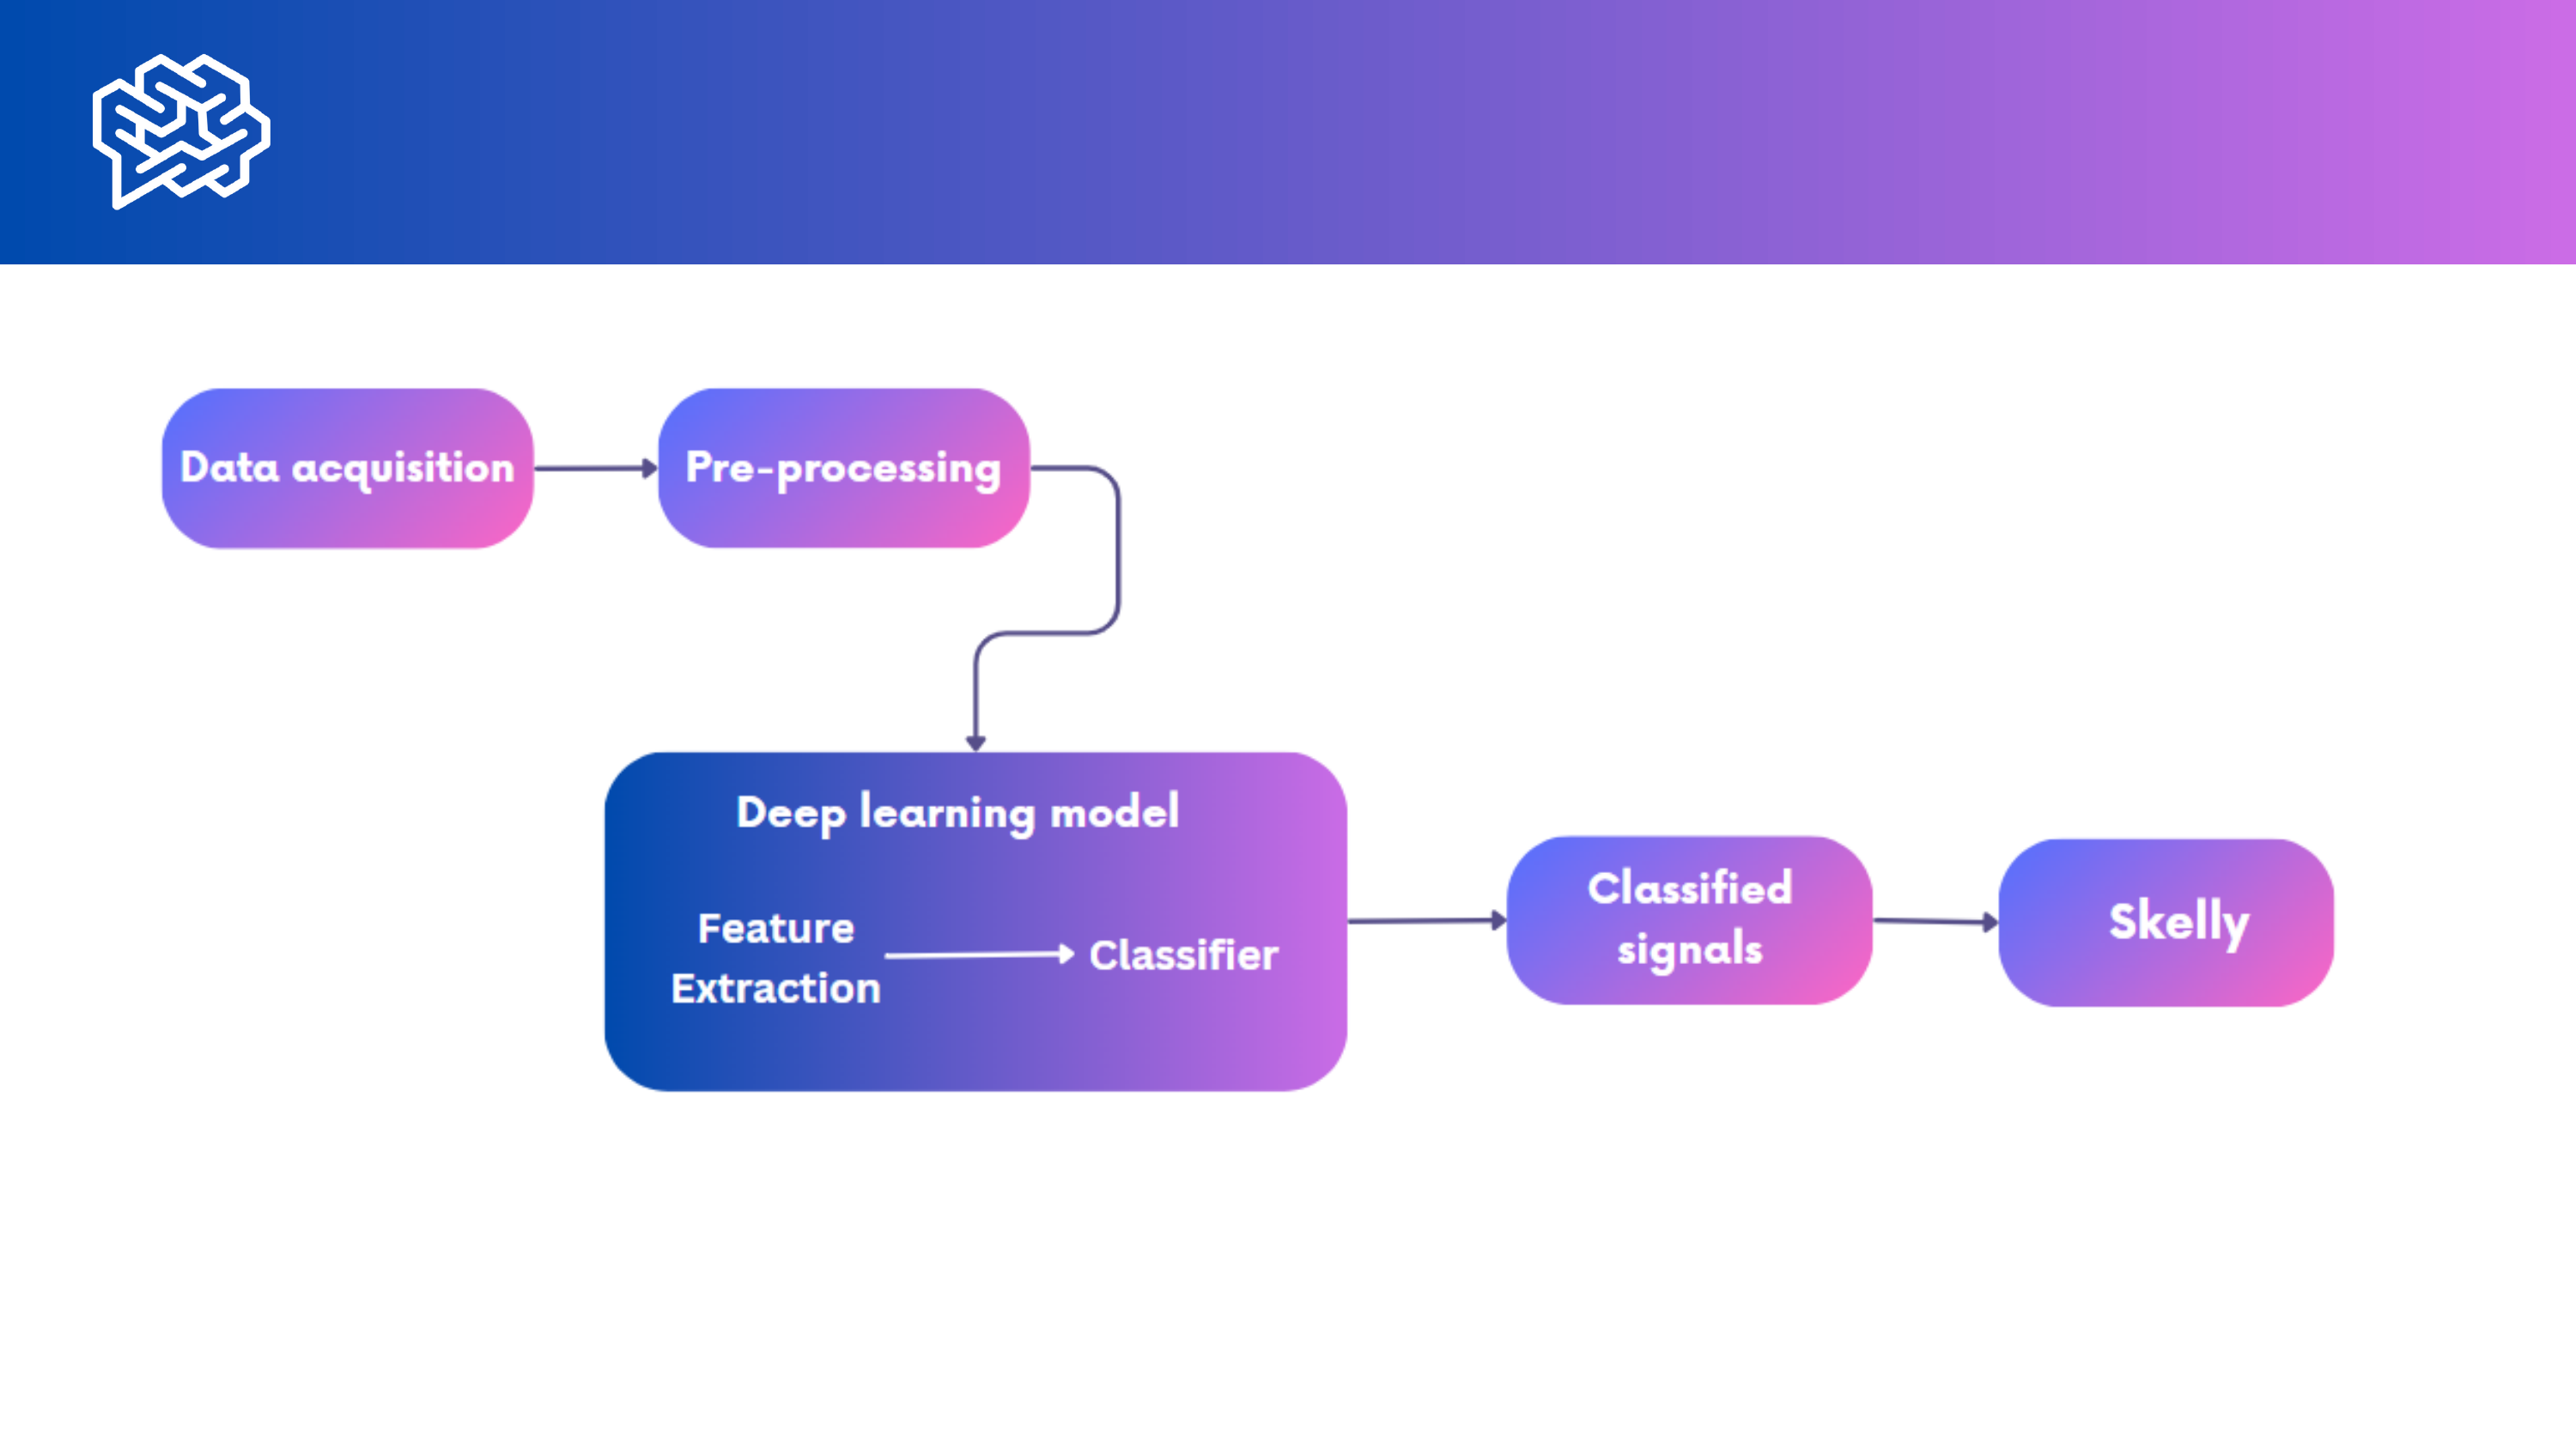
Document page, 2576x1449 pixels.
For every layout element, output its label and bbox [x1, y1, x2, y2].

picture [133, 326, 2442, 1227]
text_box [0, 0, 2576, 264]
